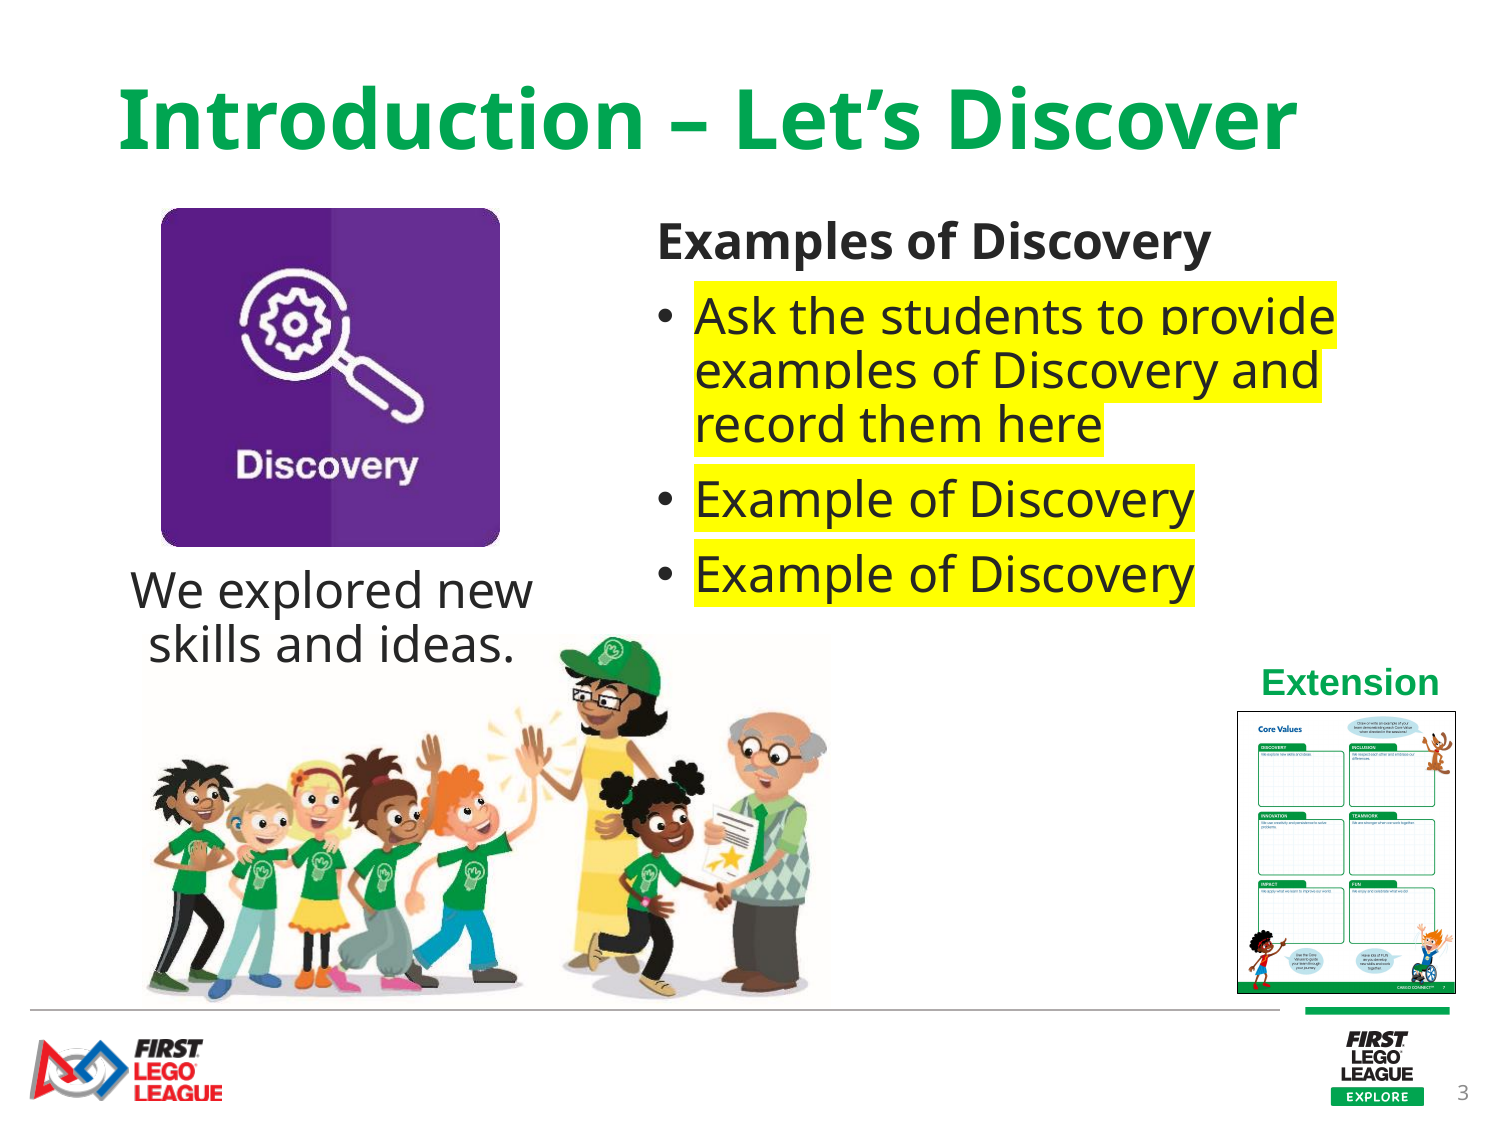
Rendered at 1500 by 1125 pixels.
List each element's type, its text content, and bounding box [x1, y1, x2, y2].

text_box Examples of Discovery Ask the students to provide examples of Discovery and record them here Example of Discovery Example of Discovery [641, 209, 1457, 963]
list We explored new skills and ideas. [76, 557, 589, 697]
title Introduction – Let’s Discover [103, 59, 1397, 185]
picture [142, 634, 831, 1008]
picture [161, 208, 500, 547]
slide_number 3 [1425, 1076, 1484, 1111]
text_box Extension [1246, 650, 1456, 711]
picture [1237, 711, 1455, 994]
